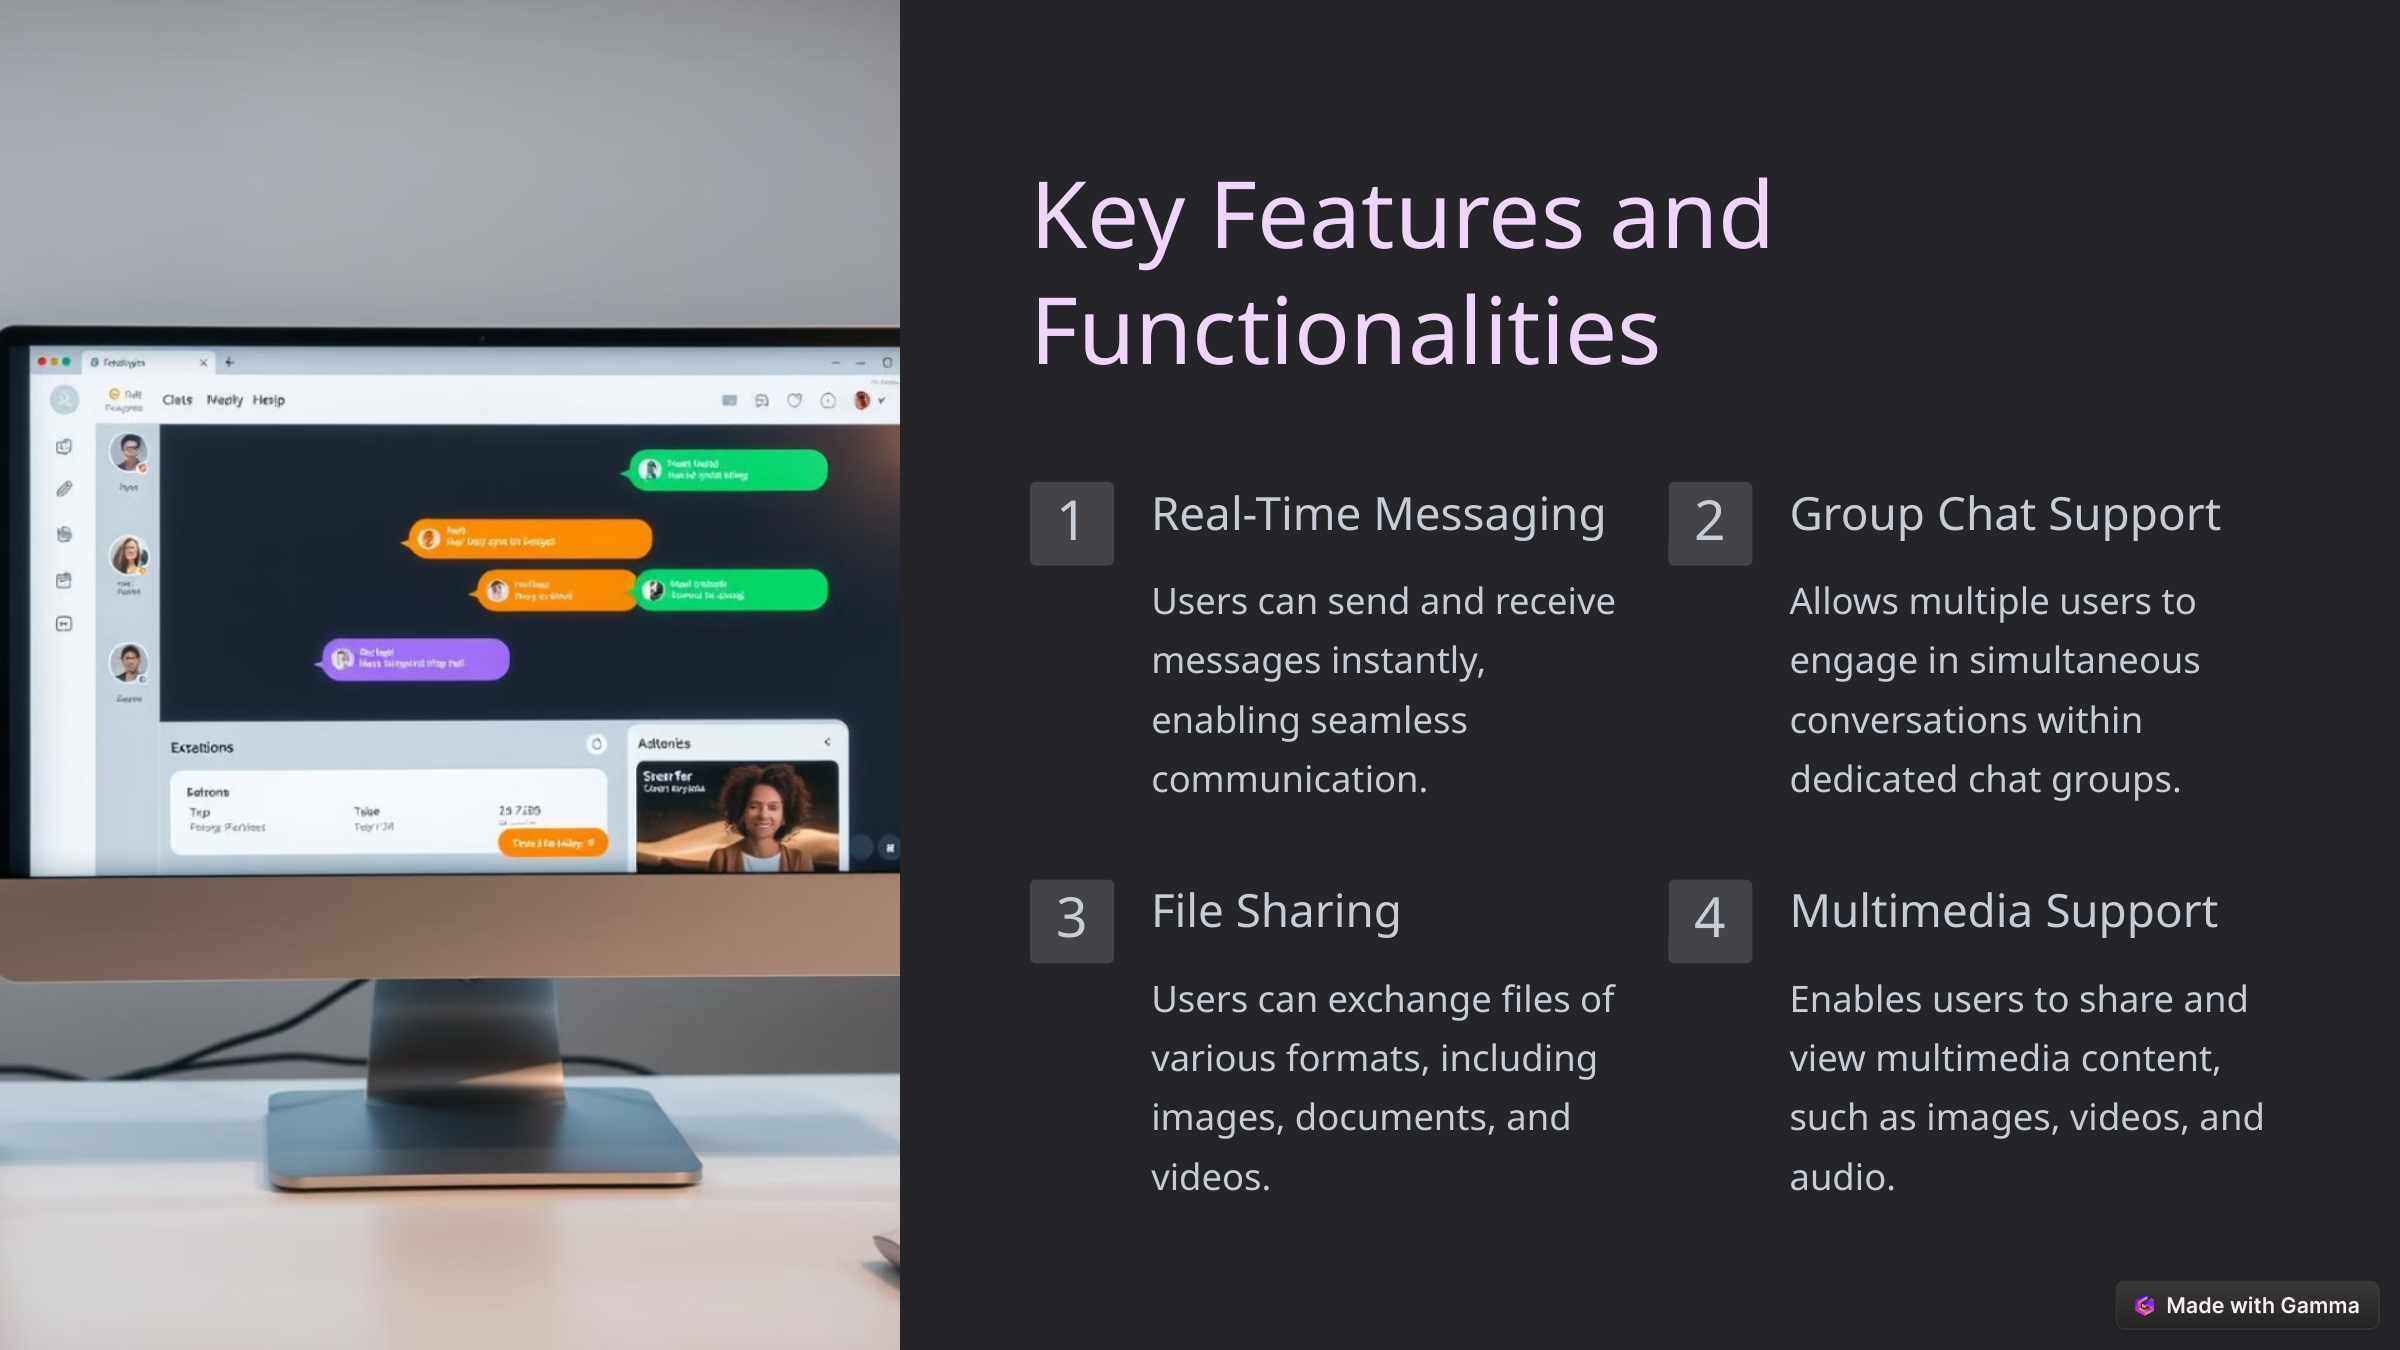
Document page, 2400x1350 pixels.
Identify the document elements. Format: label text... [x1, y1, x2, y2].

text_box Users can exchange files of various formats, including images, documents, and videos. [1151, 960, 1632, 1199]
text_box [1668, 879, 1753, 964]
text_box File Sharing [1151, 879, 1617, 938]
text_box 2 [1695, 495, 1726, 552]
text_box Users can send and receive messages instantly, enabling seamless communication. [1151, 562, 1632, 801]
text_box 3 [1055, 893, 1089, 950]
picture [2106, 1271, 2389, 1339]
text_box Enables users to share and view multimedia content, such as images, videos, and audio. [1789, 960, 2270, 1199]
text_box [1030, 879, 1114, 964]
picture [0, 0, 900, 1350]
text_box 4 [1693, 893, 1728, 950]
text_box Group Chat Support [1789, 481, 2255, 540]
text_box Allows multiple users to engage in simultaneous conversations within dedicated chat groups. [1789, 562, 2270, 801]
text_box 1 [1061, 495, 1083, 552]
text_box [1030, 481, 1114, 566]
text_box [1668, 481, 1753, 566]
text_box Real-Time Messaging [1151, 481, 1617, 540]
text_box Key Features and Functionalities [1030, 151, 2270, 385]
text_box Multimedia Support [1789, 879, 2255, 938]
